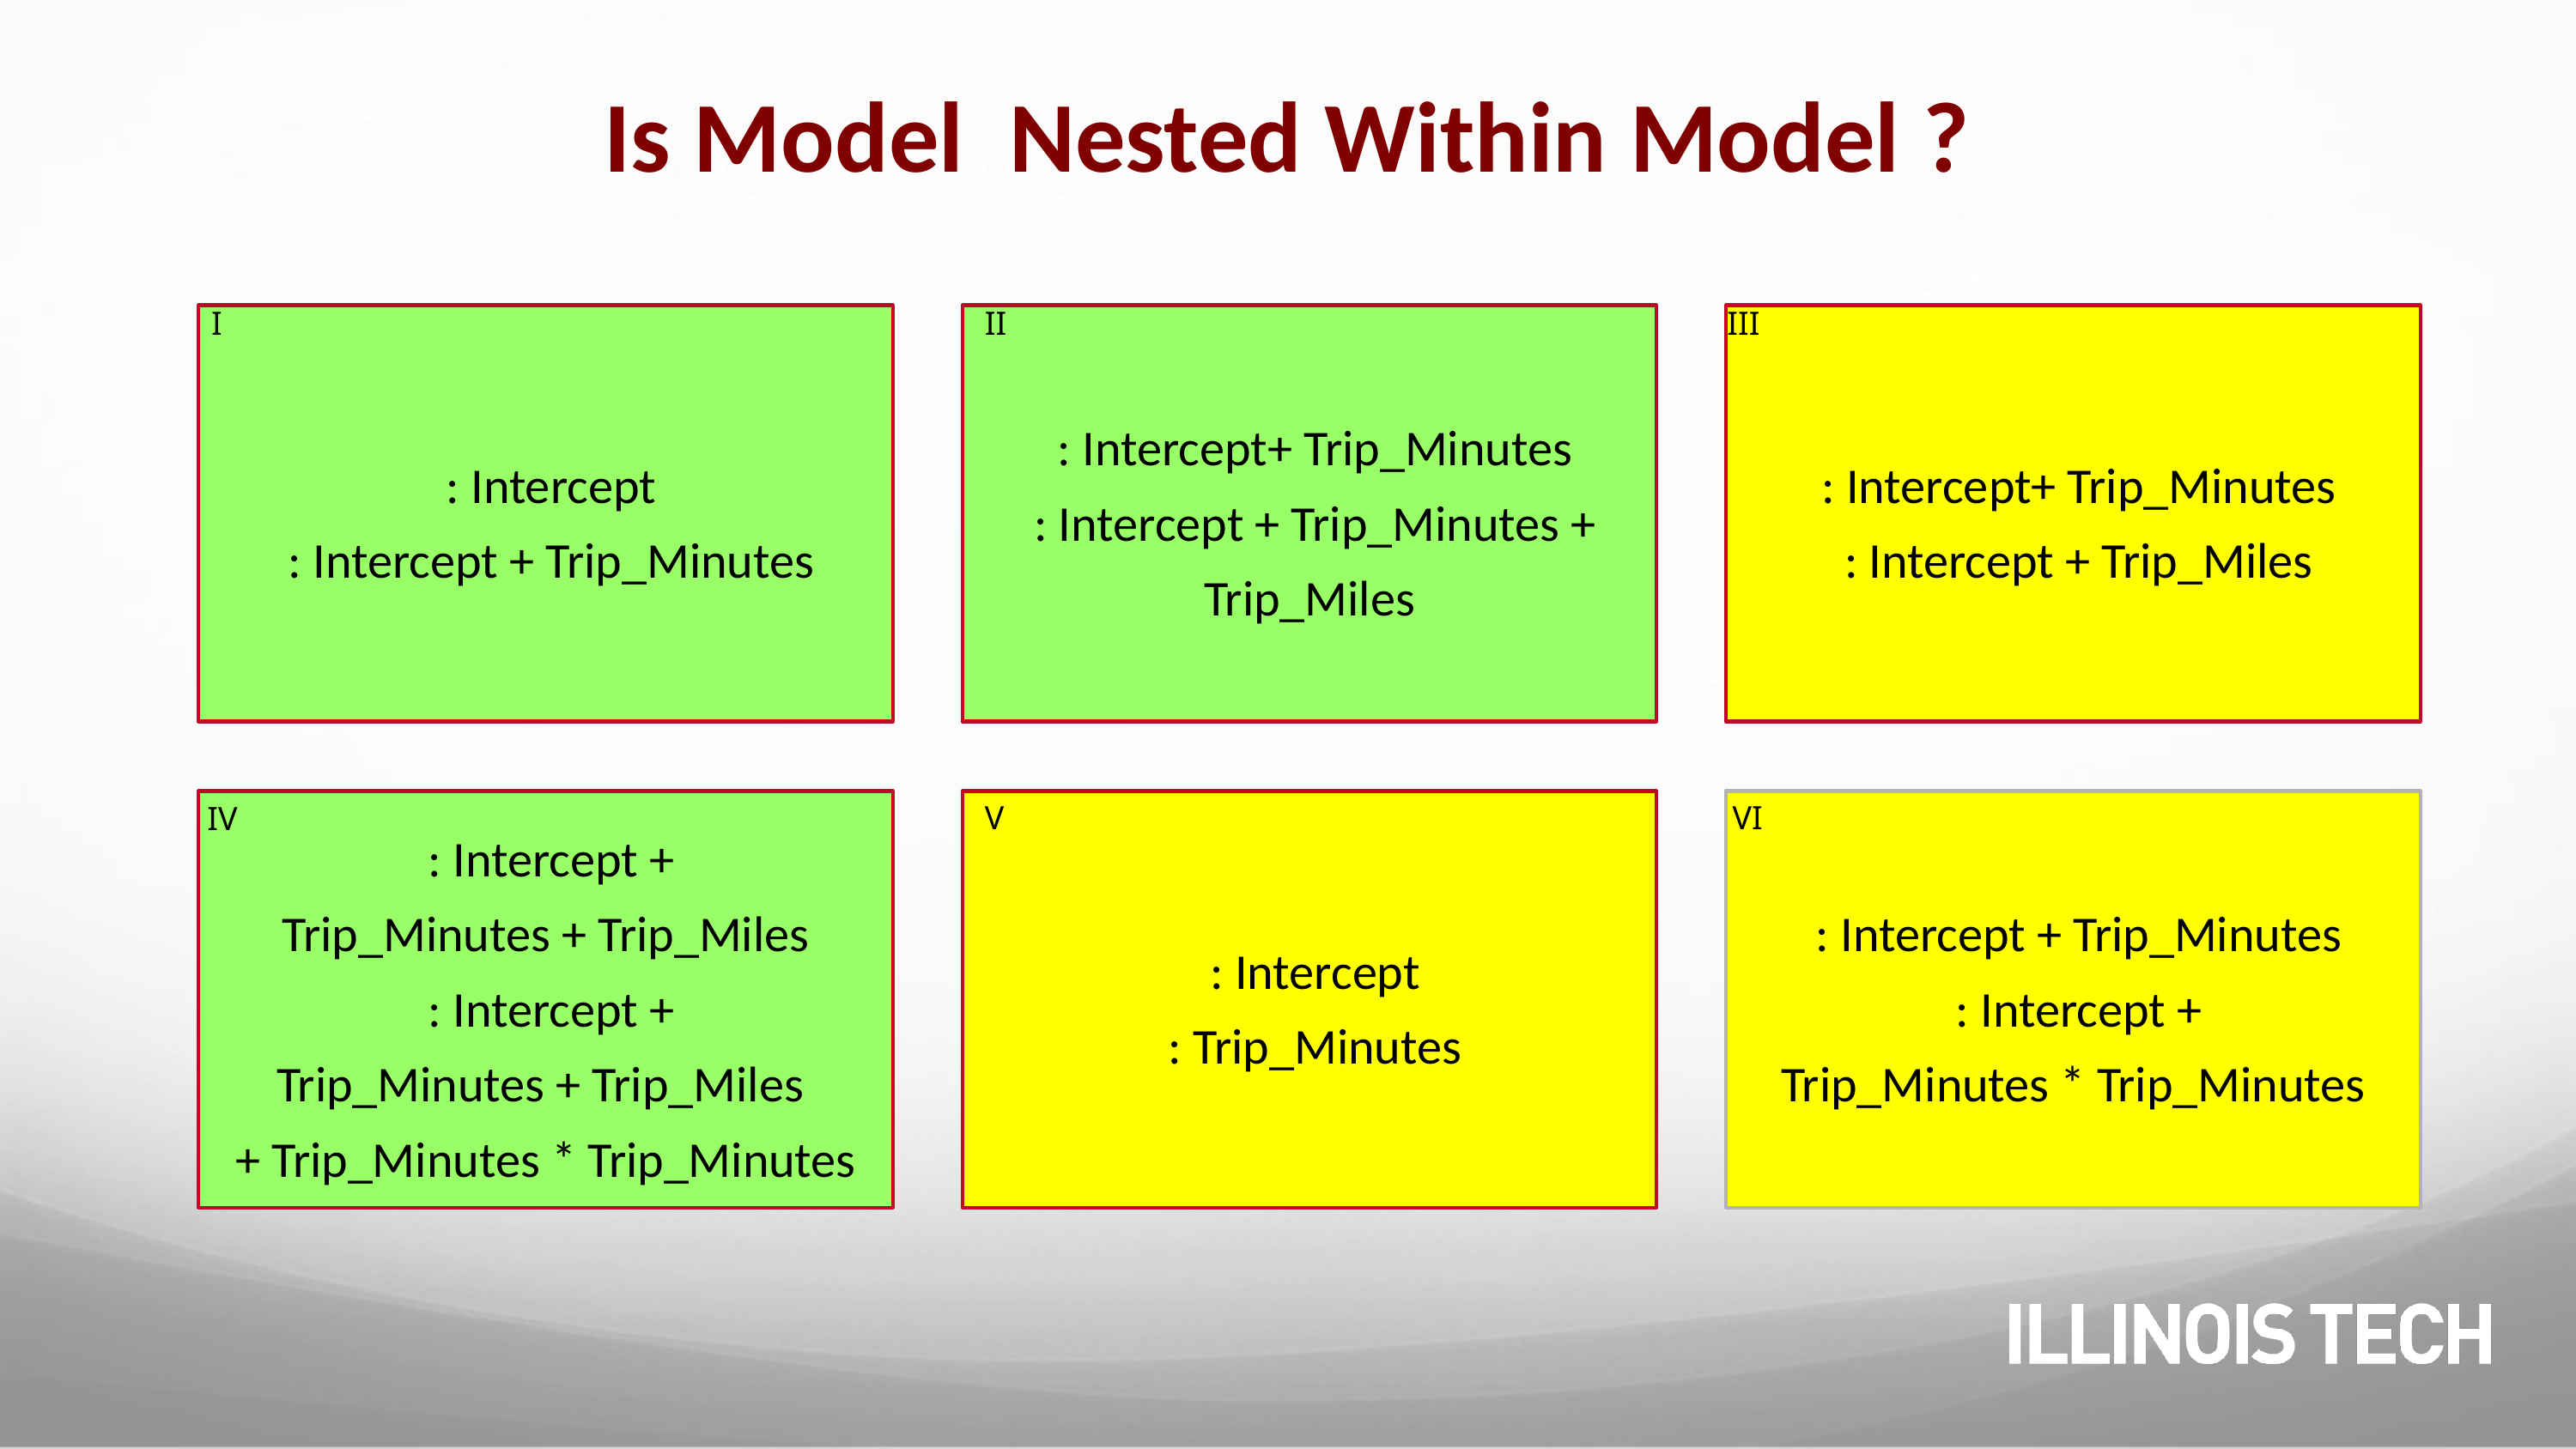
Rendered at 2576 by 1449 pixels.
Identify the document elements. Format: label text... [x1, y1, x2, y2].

text_box V [972, 791, 1032, 843]
text_box VI [1719, 791, 1805, 843]
text_box IV [194, 791, 284, 844]
text_box II [972, 296, 1053, 349]
text_box III [1714, 296, 1818, 349]
picture [0, 0, 2576, 1449]
text_box I [198, 296, 258, 349]
